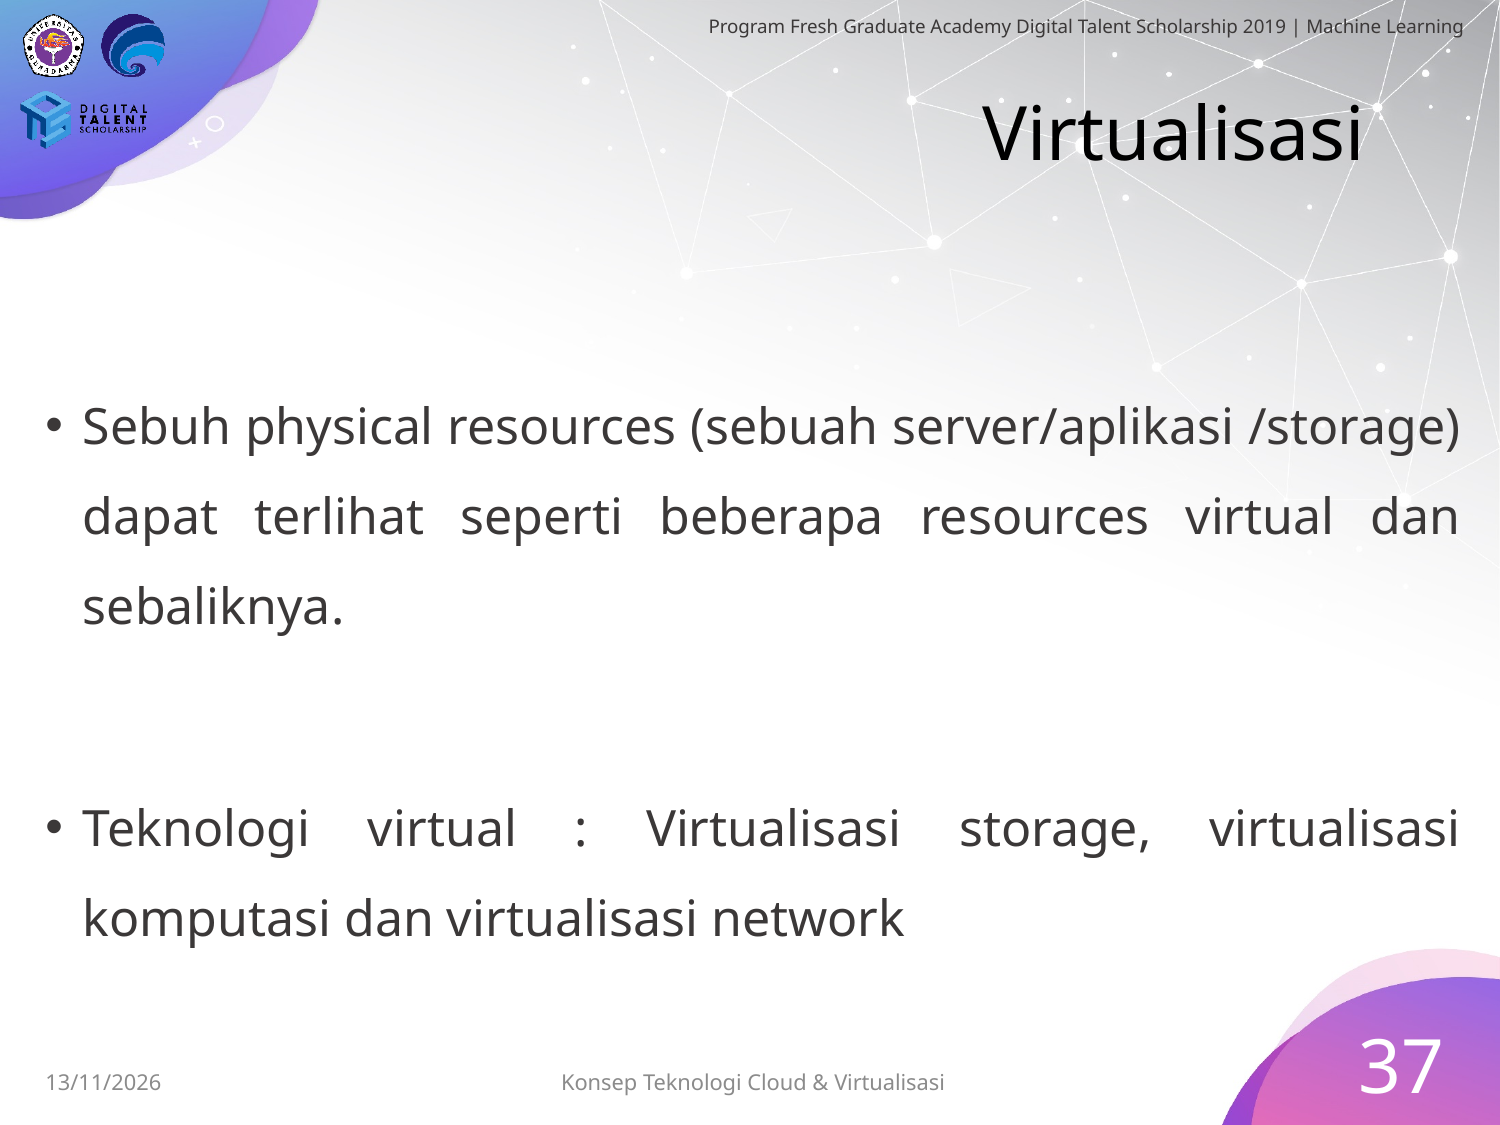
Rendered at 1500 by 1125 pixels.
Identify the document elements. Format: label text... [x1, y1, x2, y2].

list Sebuh physical resources (sebuah server/aplikasi /storage) dapat terlihat seperti beberapa resources virtual dan sebaliknya. Teknologi virtual : Virtualisasi storage, virtualisasi komputasi dan virtualisasi network [30, 297, 1477, 1014]
slide_number 37 [1327, 1025, 1477, 1115]
footer Konsep Teknologi Cloud & Virtualisasi [386, 1053, 1121, 1114]
title Virtualisasi [271, 66, 1477, 207]
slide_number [30, 1053, 272, 1114]
picture [0, 0, 1500, 1125]
